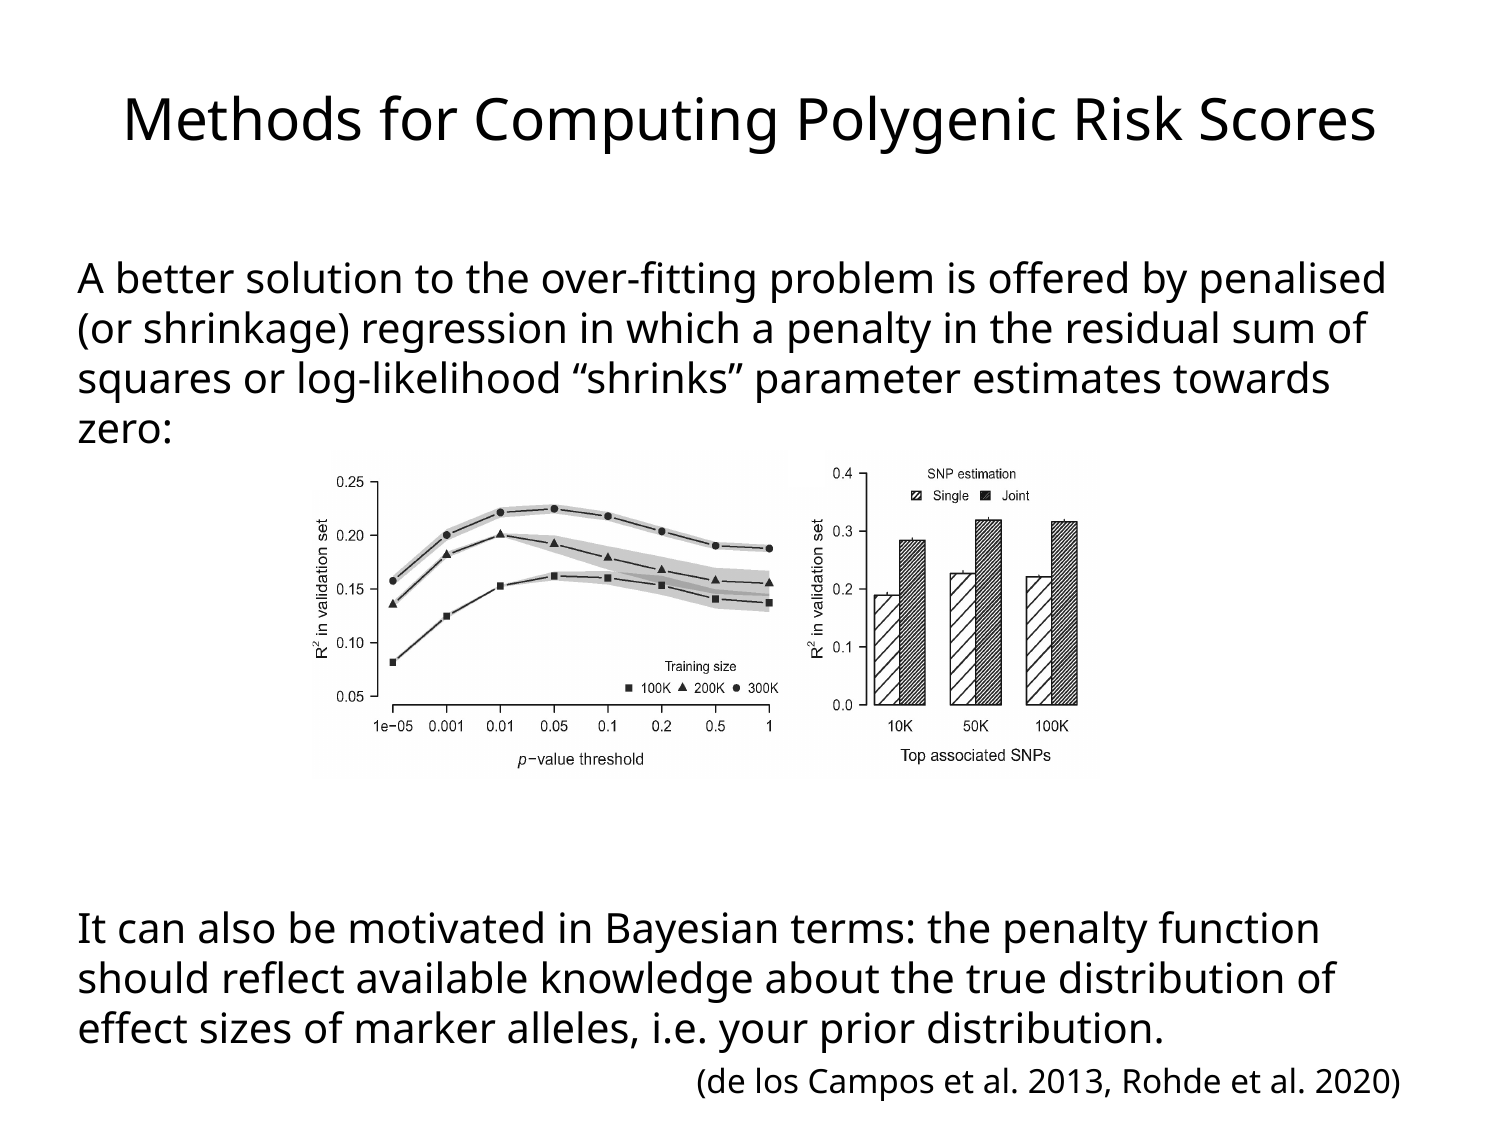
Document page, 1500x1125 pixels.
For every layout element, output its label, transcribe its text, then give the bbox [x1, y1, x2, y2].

text_box Methods for Computing Polygenic Risk Scores A better solution to the over-fitting problem is offered by penalised (or shrinkage) regression in which a penalty in the residual sum of squares or log-likelihood “shrinks” parameter estimates towards zero: It can also be motivated in Bayesian terms: the penalty function should reflect available knowledge about the true distribution of effect sizes of marker alleles, i.e. your prior distribution. (de los Campos et al. 2013, Rohde et al. 2020) [62, 74, 1438, 1110]
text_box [293, 416, 1101, 780]
text_box [12, 0, 373, 174]
